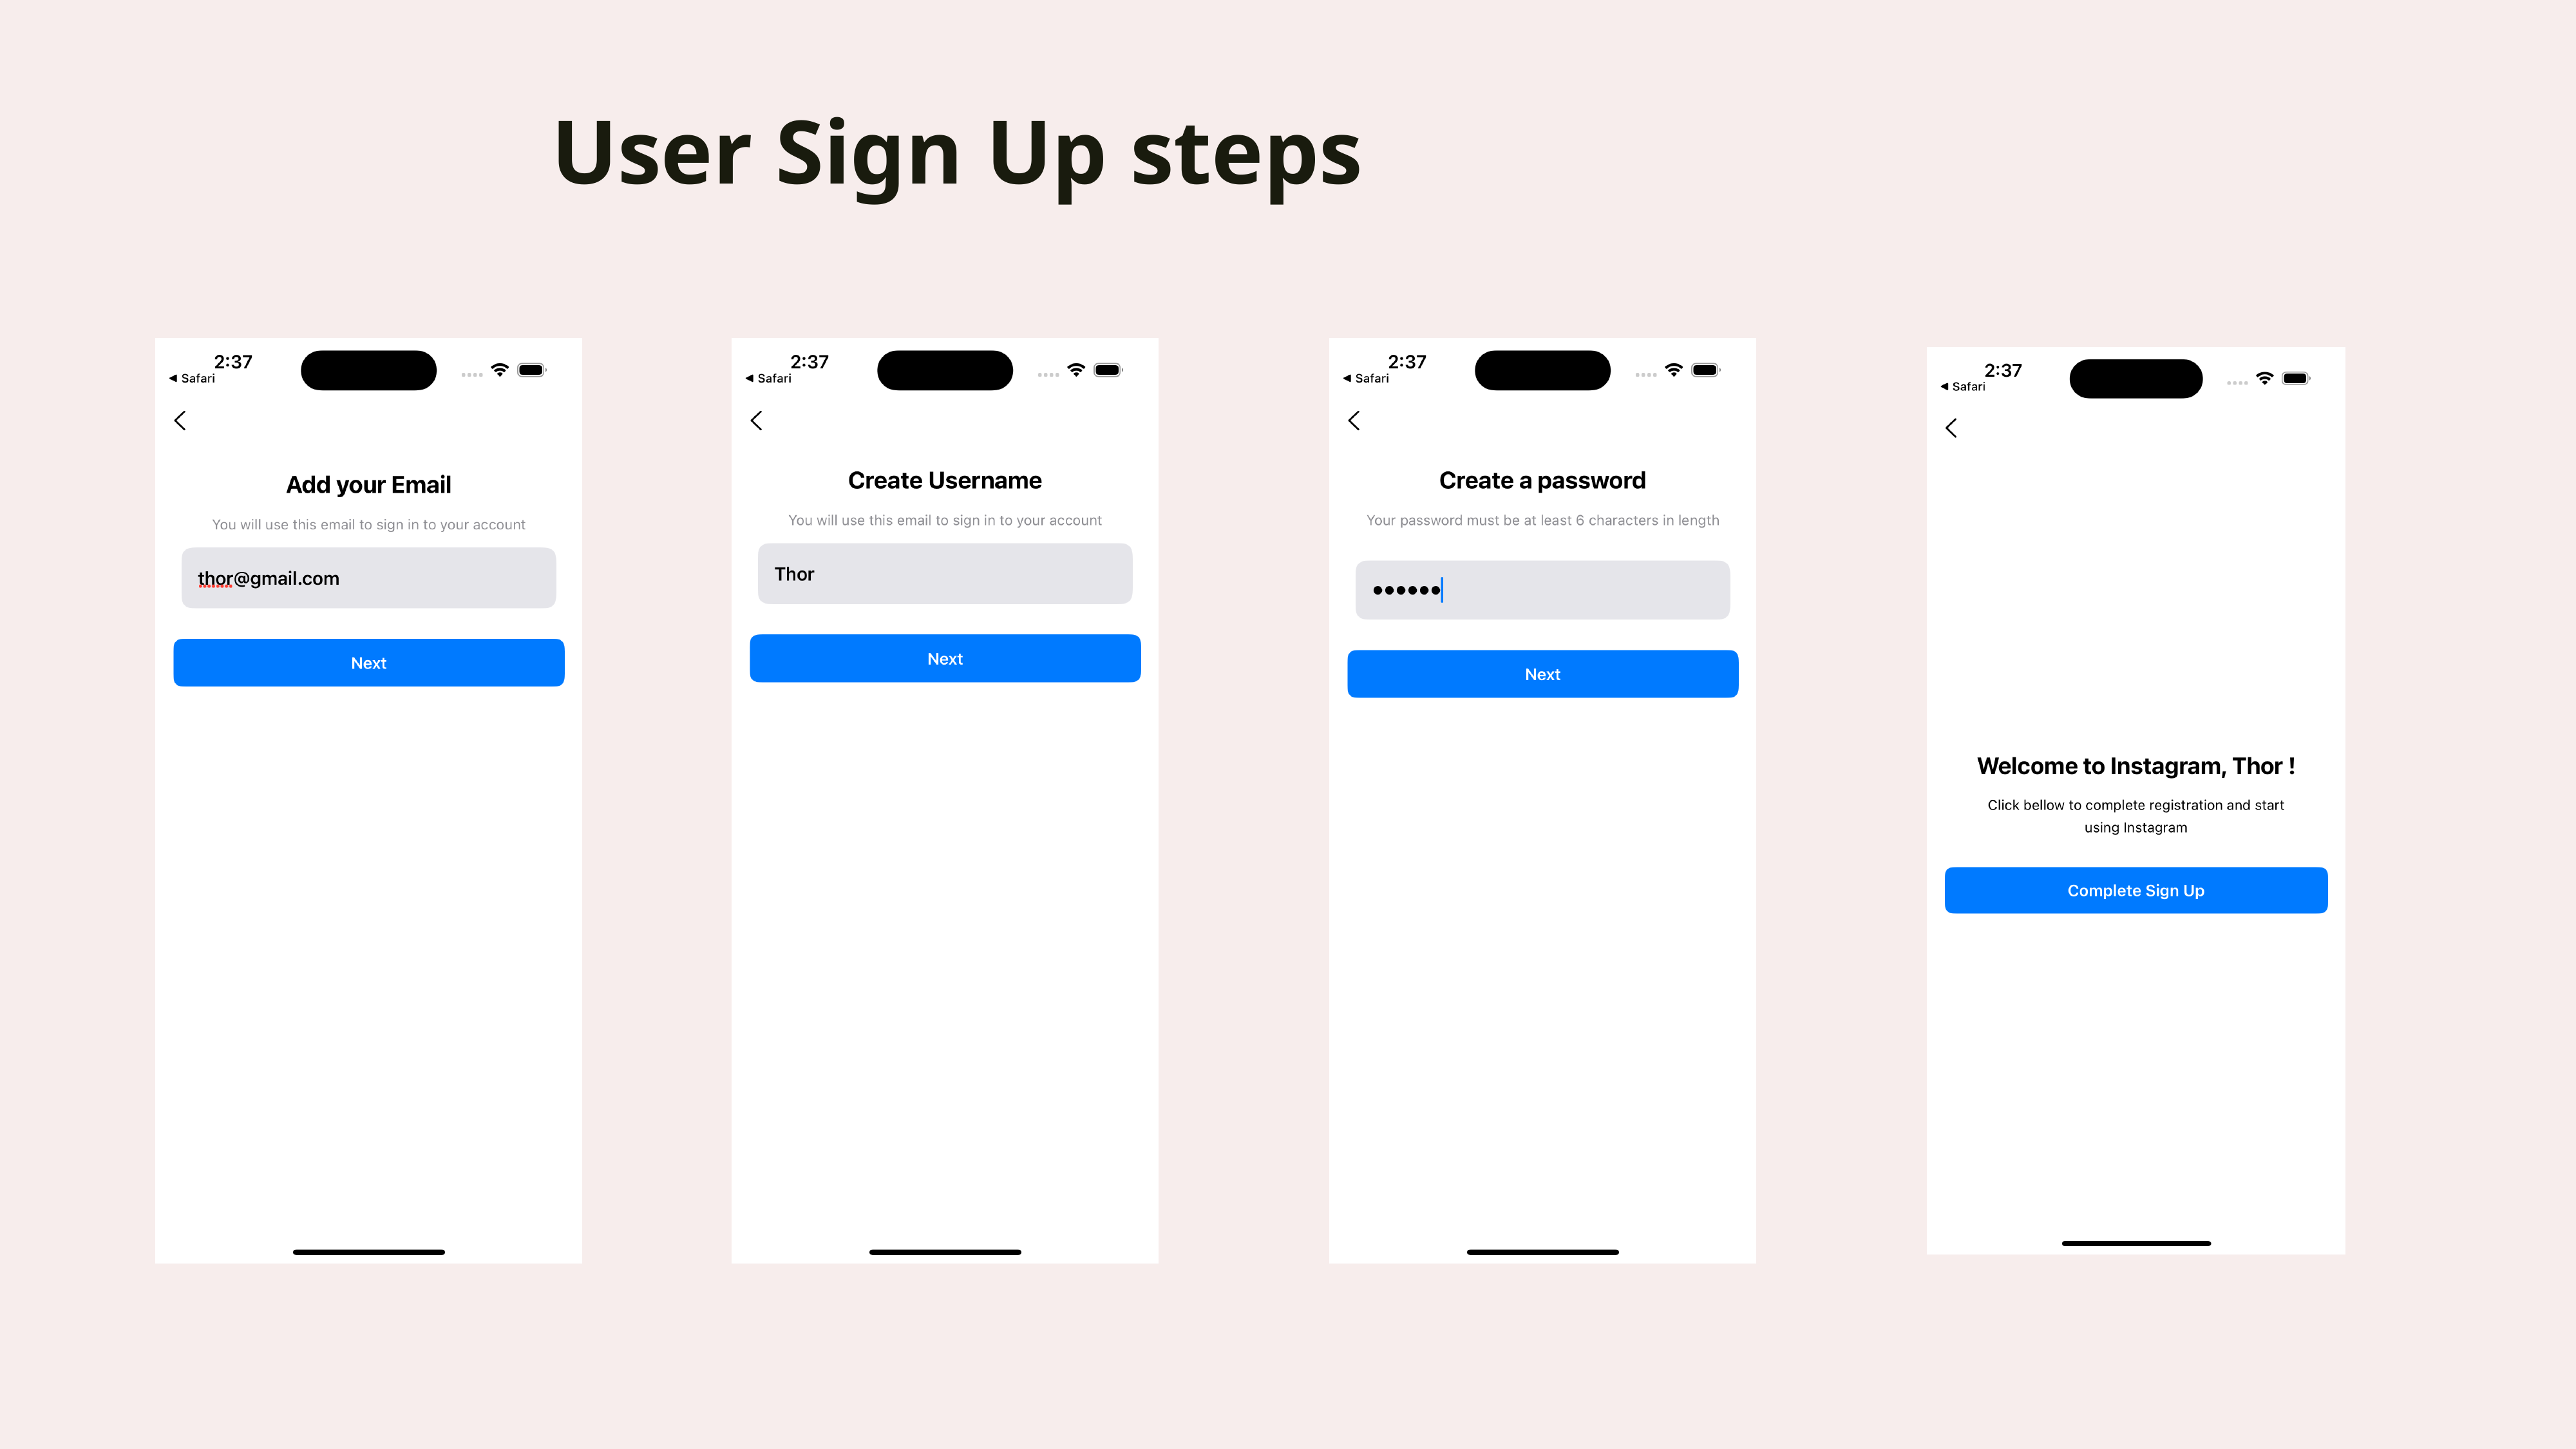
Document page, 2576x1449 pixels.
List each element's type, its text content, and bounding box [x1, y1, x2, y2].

picture [1926, 347, 2345, 1255]
picture [1329, 338, 1756, 1264]
text_box User Sign Up steps [459, 94, 1455, 279]
picture [732, 338, 1159, 1264]
picture [155, 338, 582, 1264]
